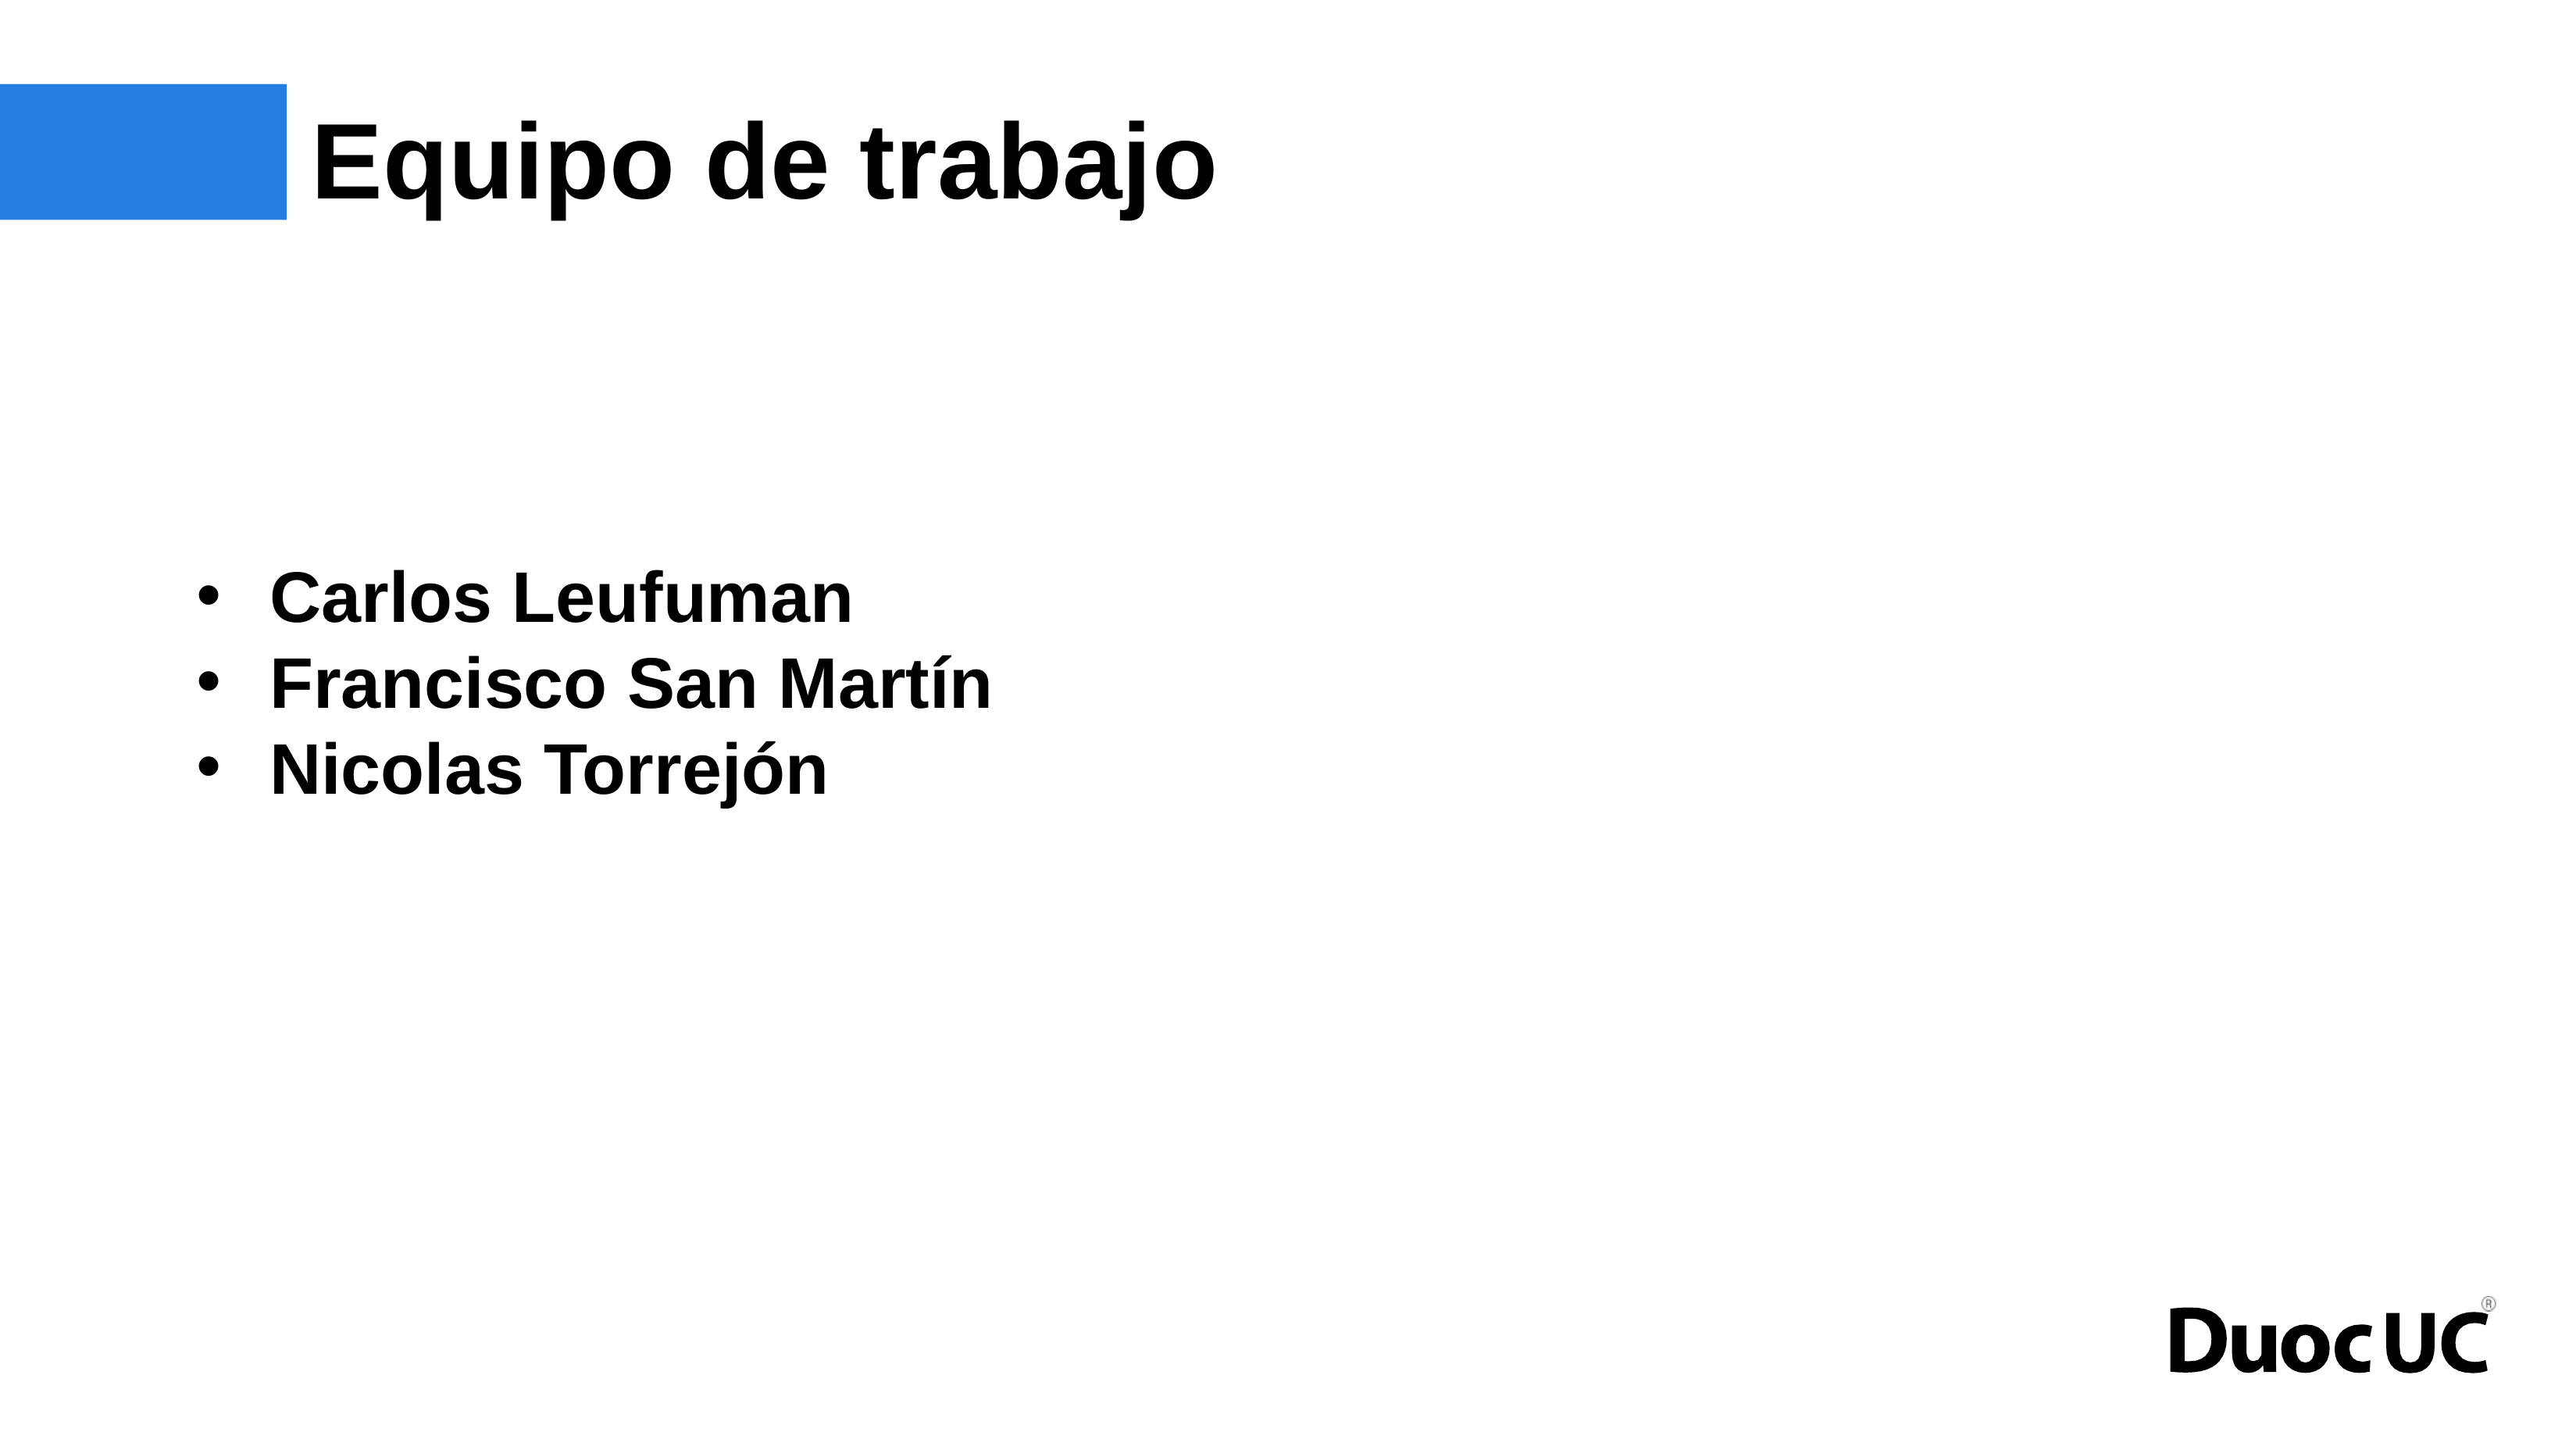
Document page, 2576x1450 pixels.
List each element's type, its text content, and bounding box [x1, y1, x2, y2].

picture [2481, 1296, 2496, 1312]
text_box Carlos Leufuman Francisco San Martín Nicolas Torrejón [184, 545, 2207, 815]
title Equipo de trabajo [311, 91, 2489, 334]
